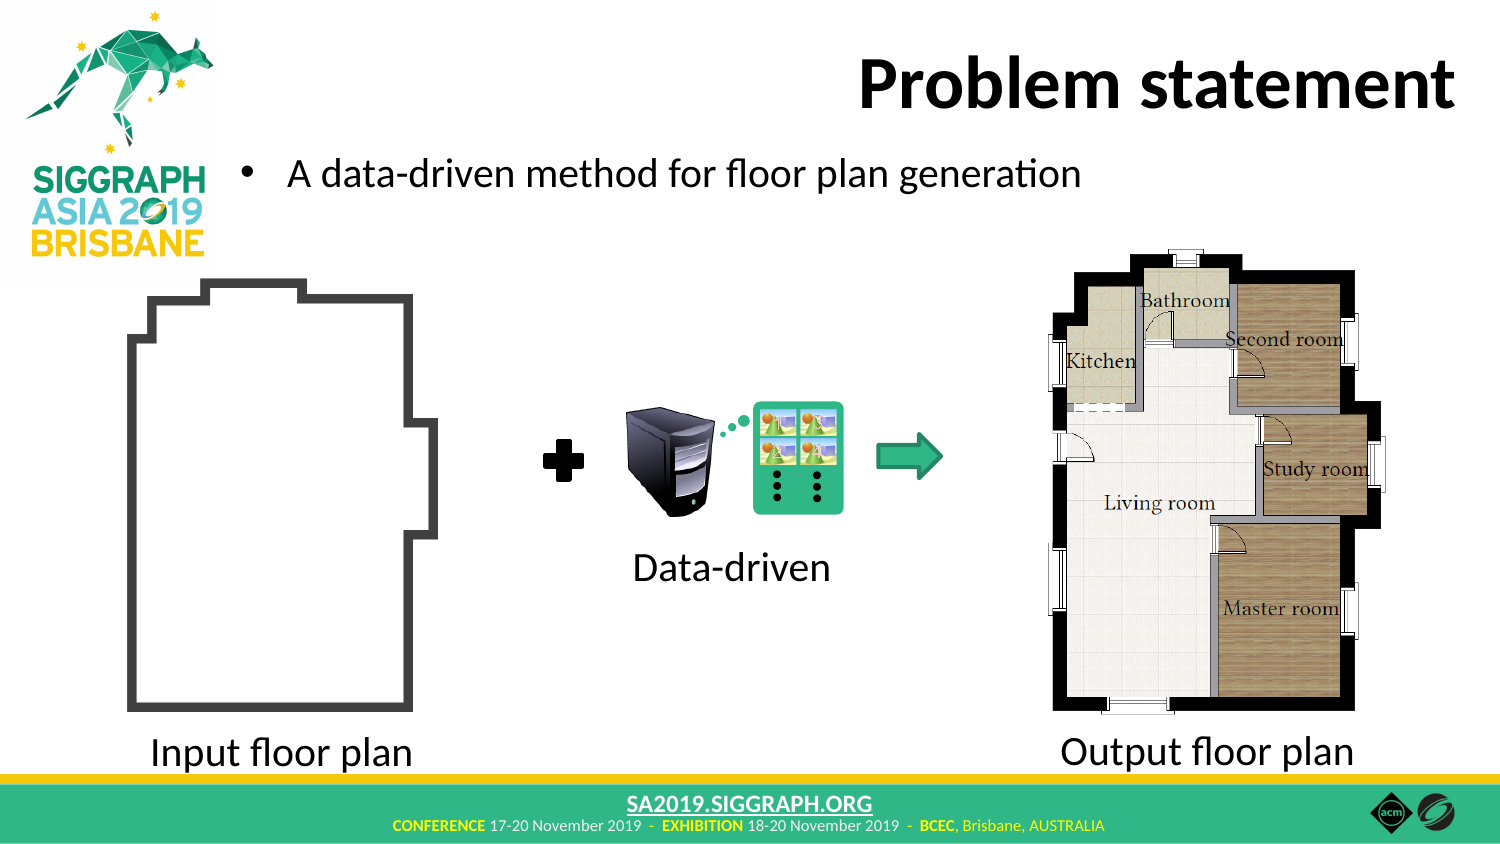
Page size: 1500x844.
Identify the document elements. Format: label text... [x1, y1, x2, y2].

picture [1013, 223, 1403, 736]
picture [1368, 785, 1463, 839]
title Problem statement [230, 33, 1457, 139]
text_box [538, 401, 942, 517]
text_box Data-driven [617, 532, 847, 598]
text_box Input floor plan [135, 743, 429, 783]
text_box A data-driven method for floor plan generation [225, 138, 1108, 204]
picture [0, 0, 467, 736]
text_box Output floor plan [1045, 744, 1371, 782]
